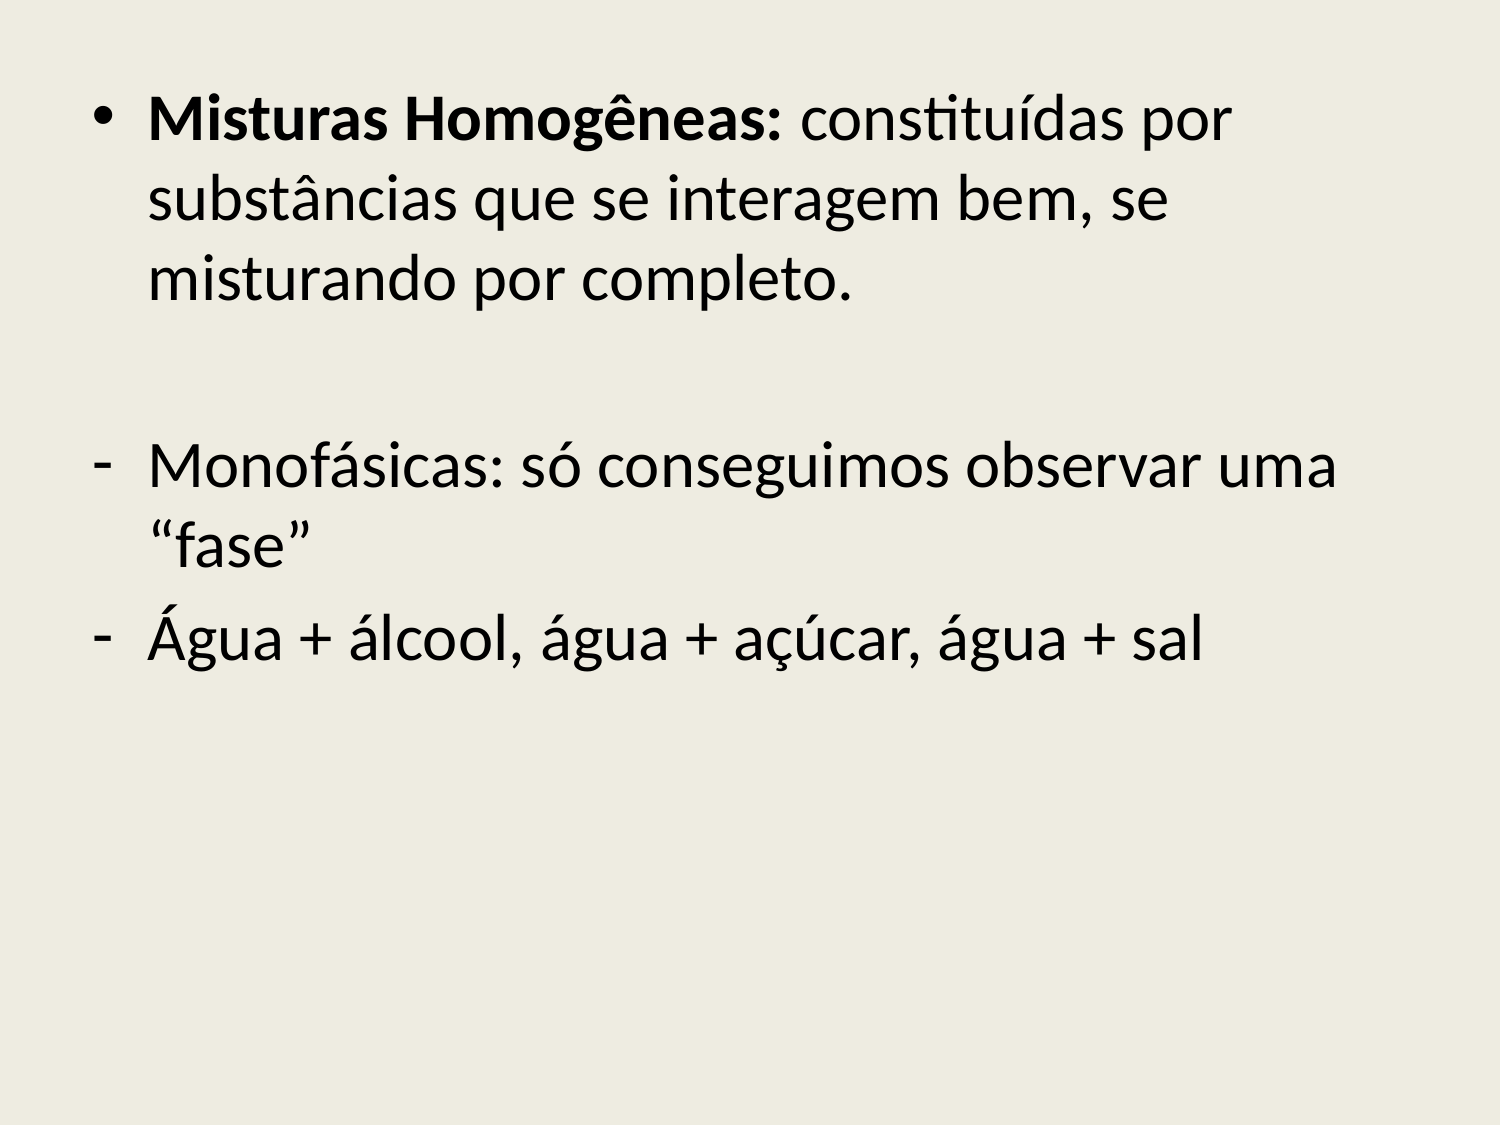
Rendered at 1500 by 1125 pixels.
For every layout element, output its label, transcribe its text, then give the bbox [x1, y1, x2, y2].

list Misturas Homogêneas: constituídas por substâncias que se interagem bem, se misturando por completo. Monofásicas: só conseguimos observar uma “fase” Água + álcool, água + açúcar, água + sal [76, 66, 1427, 809]
